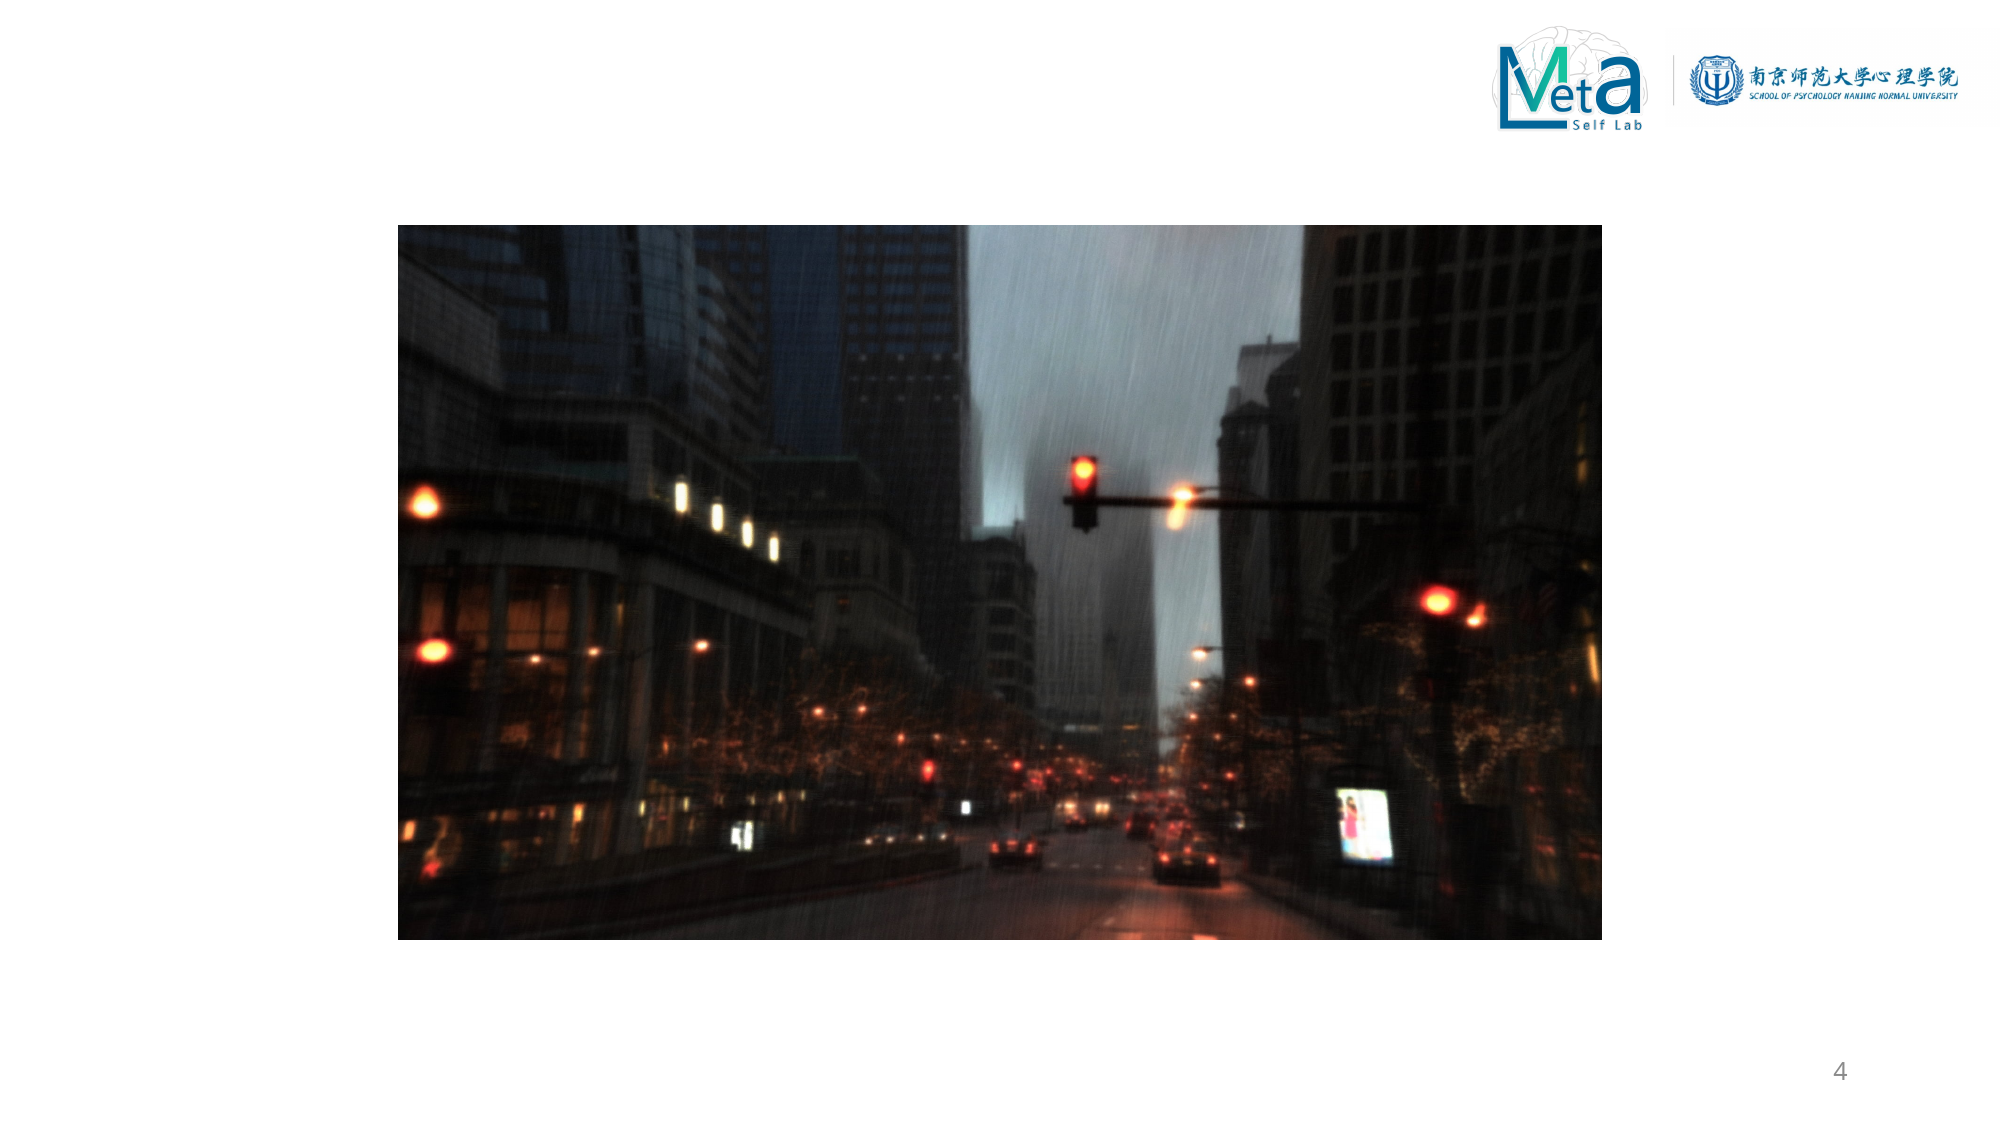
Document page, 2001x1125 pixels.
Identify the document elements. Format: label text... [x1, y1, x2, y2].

slide_number 4 [1412, 1042, 1863, 1103]
picture [1384, 0, 2000, 182]
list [398, 225, 1602, 940]
